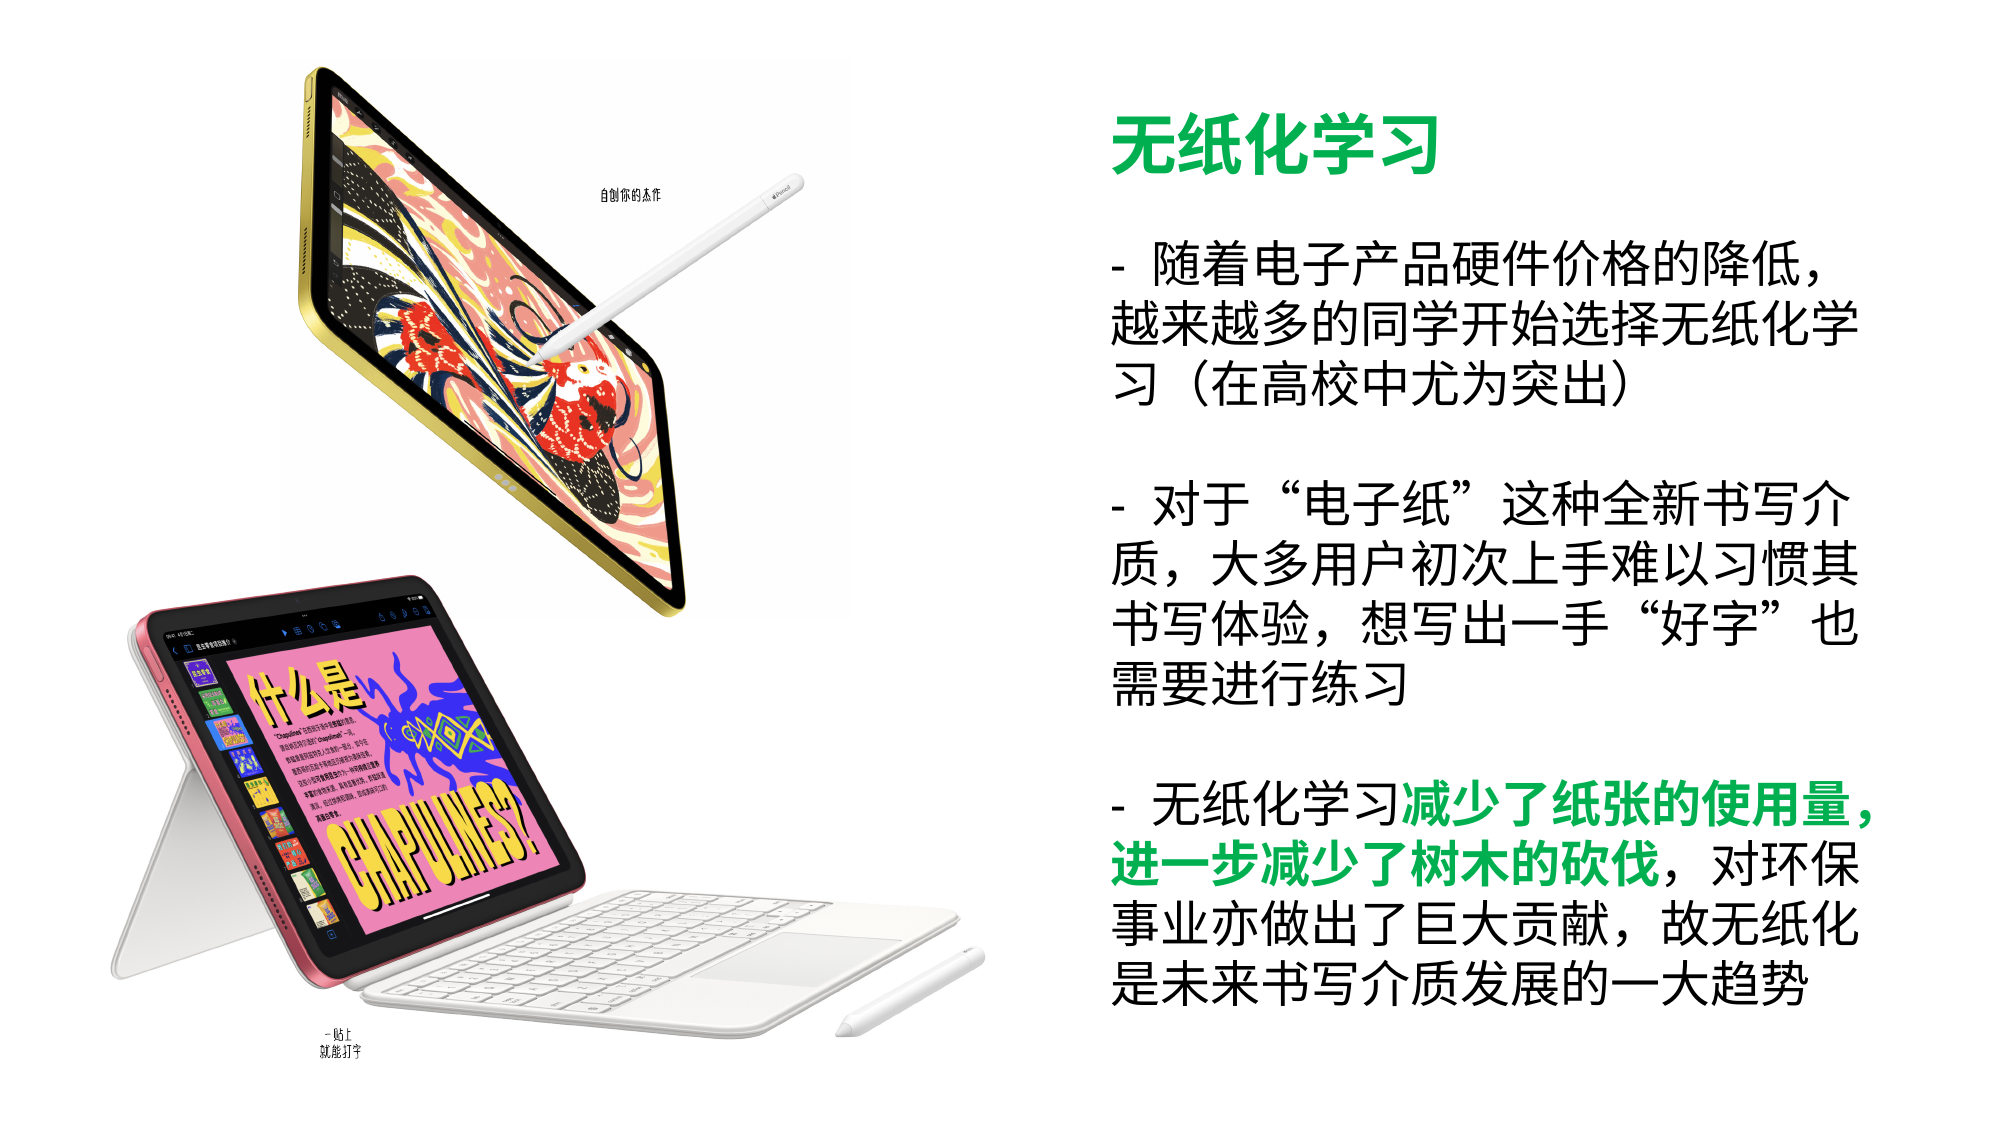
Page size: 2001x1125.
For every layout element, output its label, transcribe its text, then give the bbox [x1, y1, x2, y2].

picture [107, 58, 1008, 1070]
text_box 无纸化学习 - 随着电子产品硬件价格的降低，越来越多的同学开始选择无纸化学习（在高校中尤为突出） - 对于“电子纸”这种全新书写介质，大多用户初次上手难以习惯其书写体验，想写出一手“好字”也需要进行练习 - 无纸化学习减少了纸张的使用量，进一步减少了树木的砍伐，对环保事业亦做出了巨大贡献，故无纸化是未来书写介质发展的一大趋势 [1095, 95, 1915, 1021]
